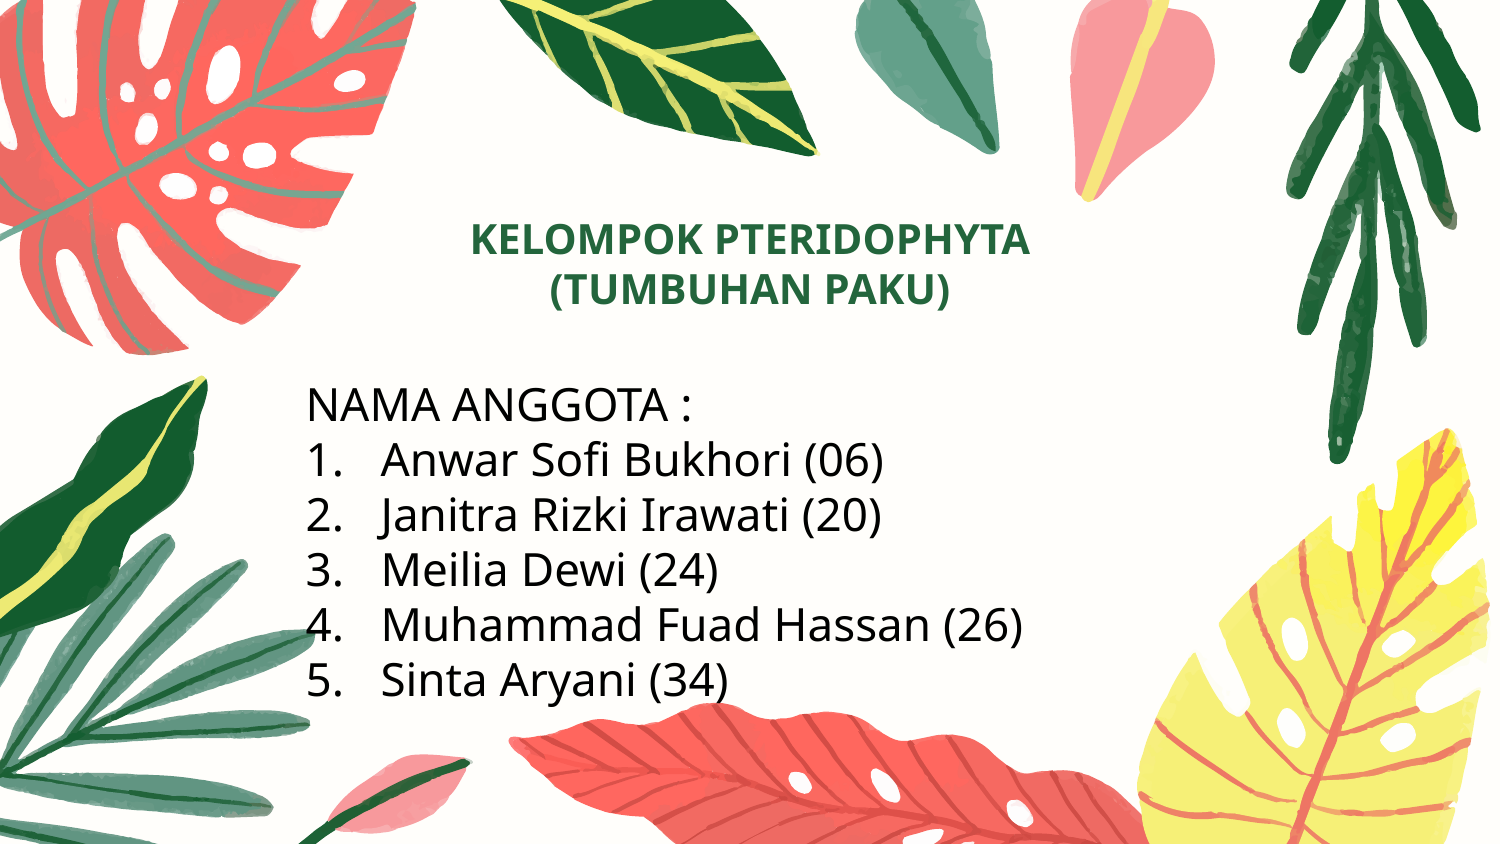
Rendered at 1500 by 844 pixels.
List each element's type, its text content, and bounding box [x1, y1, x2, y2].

title KELOMPOK PTERIDOPHYTA (TUMBUHAN PAKU) [237, 164, 1263, 361]
subtitle NAMA ANGGOTA : Anwar Sofi Bukhori (06) Janitra Rizki Irawati (20) Meilia Dewi (24) Muhammad Fuad Hassan (26) Sinta Aryani (34) [290, 361, 1263, 705]
